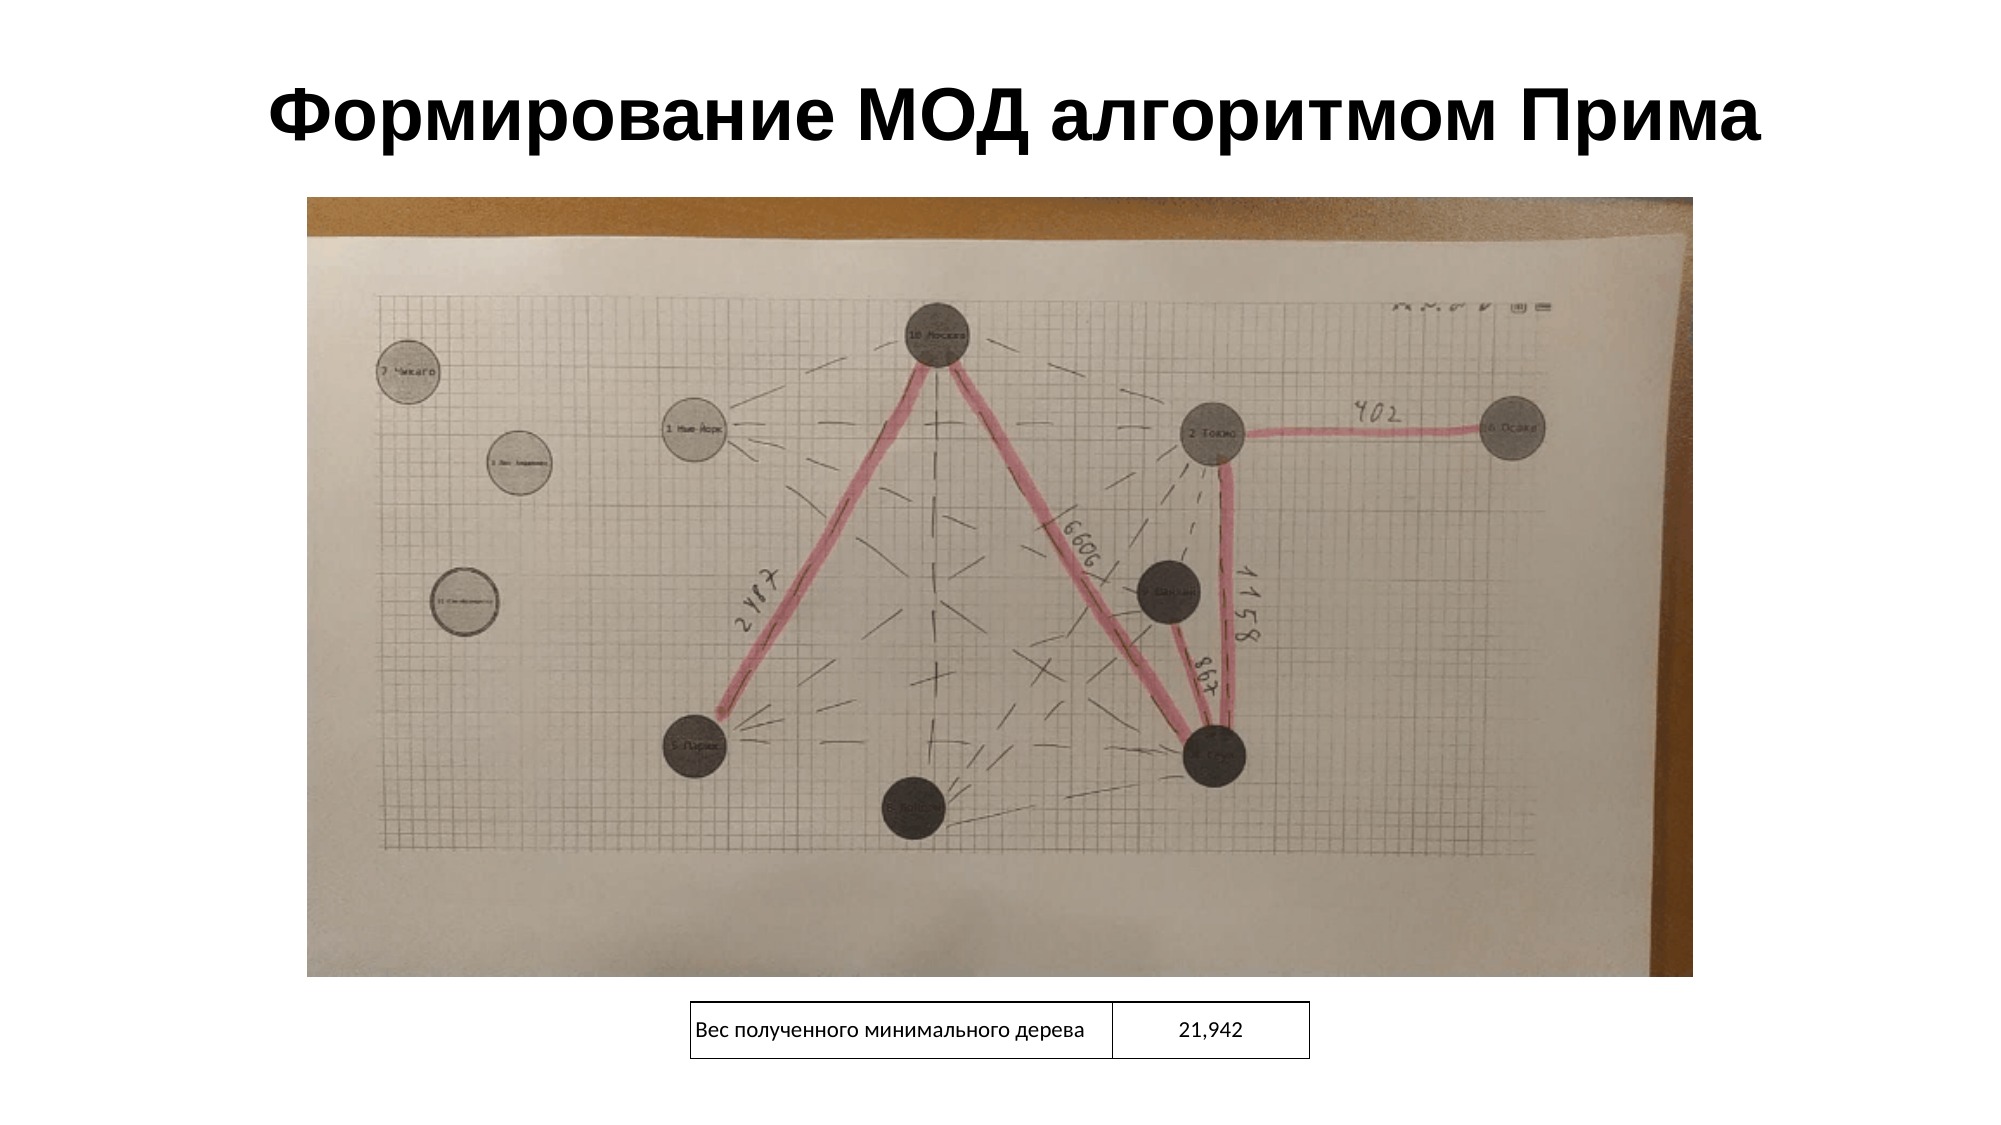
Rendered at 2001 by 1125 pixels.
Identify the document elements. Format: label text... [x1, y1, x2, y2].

table_header Вес полученного минимального дерева [691, 1003, 1112, 1058]
picture [307, 197, 1693, 978]
title Формирование МОД алгоритмом Прима [169, 59, 1863, 173]
table_header 21,942 [1113, 1003, 1309, 1058]
